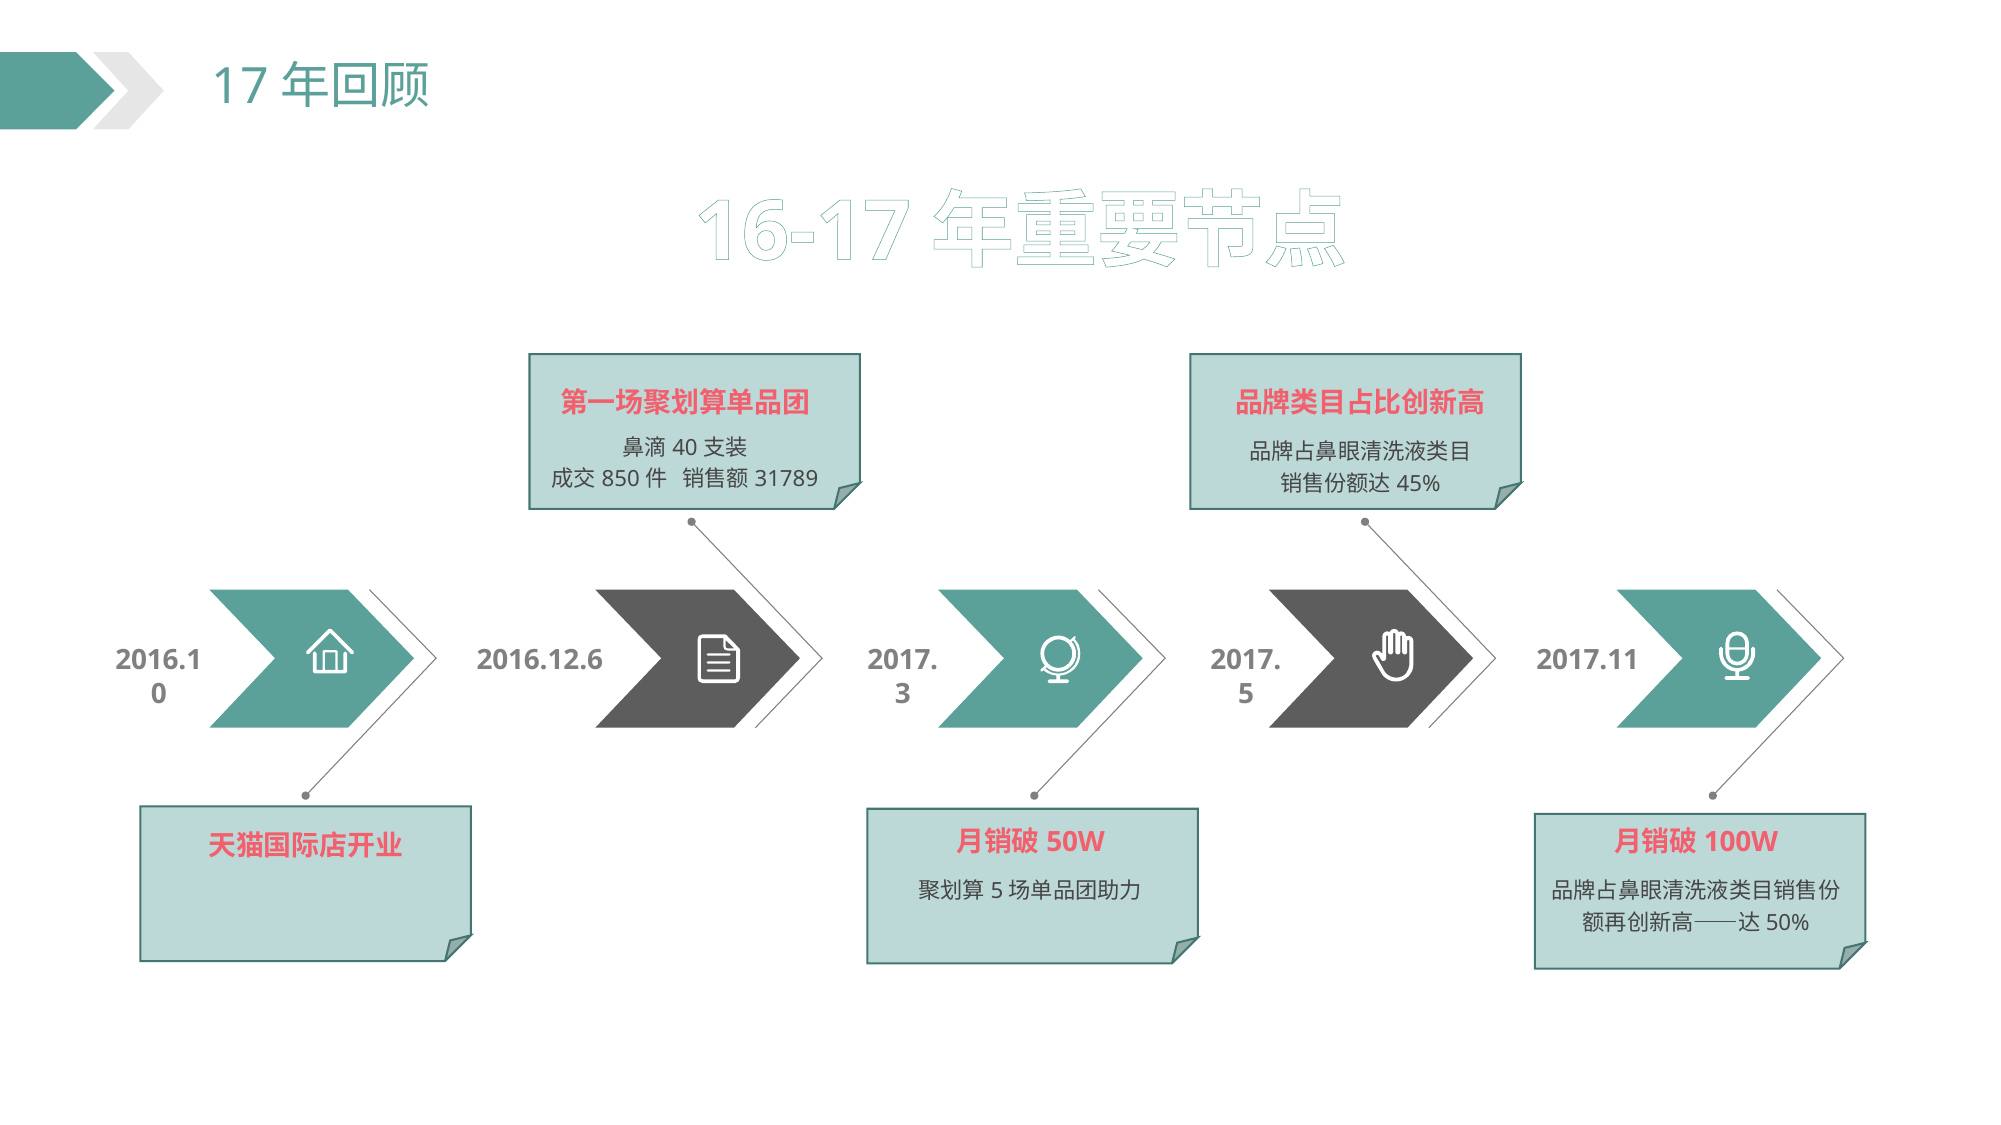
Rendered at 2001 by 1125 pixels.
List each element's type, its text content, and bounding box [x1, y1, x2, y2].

text_box [1719, 631, 1756, 680]
text_box 天猫国际店开业 [150, 827, 462, 862]
text_box 品牌占鼻眼清洗液类目销售份额达45% [1240, 431, 1481, 496]
text_box [528, 353, 864, 510]
text_box [301, 589, 437, 800]
text_box [1040, 635, 1081, 684]
text_box [938, 589, 1093, 728]
text_box 2016.10 [108, 641, 210, 709]
text_box 品牌类目占比创新高 [1204, 384, 1516, 418]
text_box [1708, 589, 1844, 800]
text_box [1533, 812, 1869, 970]
text_box 月销破50W [874, 823, 1186, 858]
text_box 2017.3 [859, 641, 946, 709]
text_box 2017.5 [1203, 641, 1289, 709]
text_box 16-17年重要节点 [679, 168, 1363, 284]
text_box [1268, 589, 1423, 728]
text_box 品牌占鼻眼清洗液类目销售份额再创新高——达50% [1540, 870, 1852, 935]
text_box 2016.12.6 [468, 641, 612, 676]
text_box 聚划算5场单品团助力 [874, 871, 1186, 903]
text_box [866, 807, 1202, 965]
text_box 第一场聚划算单品团 [529, 384, 841, 418]
text_box [209, 589, 364, 728]
text_box [1616, 589, 1771, 728]
text_box [1372, 628, 1414, 682]
text_box [1030, 589, 1166, 800]
text_box 鼻滴40支装 成交850件 销售额31789 [529, 436, 841, 491]
text_box 2017.11 [1534, 641, 1641, 676]
text_box [1360, 517, 1496, 728]
text_box [306, 628, 354, 674]
text_box [595, 589, 750, 728]
text_box 月销破100W [1540, 823, 1852, 858]
text_box [697, 634, 741, 684]
text_box [687, 517, 823, 728]
text_box [1189, 353, 1525, 510]
text_box [139, 805, 475, 963]
